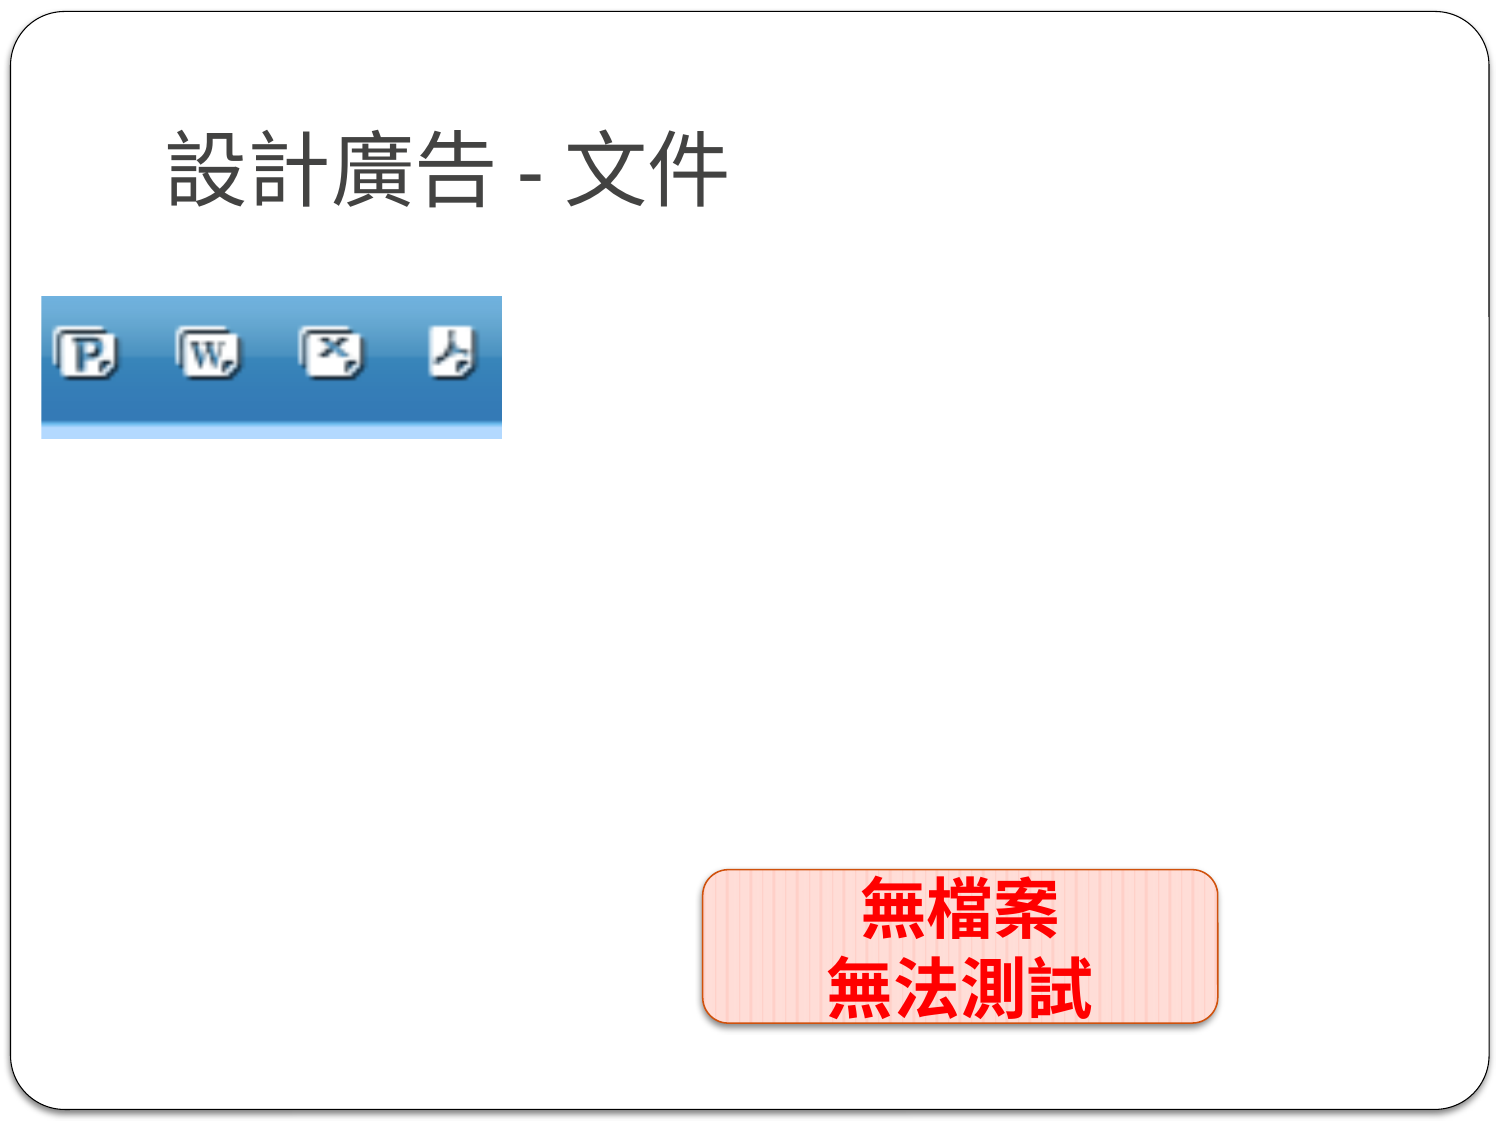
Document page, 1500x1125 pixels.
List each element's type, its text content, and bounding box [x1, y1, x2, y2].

title 設計廣告-文件 [150, 45, 1425, 233]
picture [41, 296, 503, 439]
text_box 無檔案 無法測試 [701, 868, 1219, 1024]
